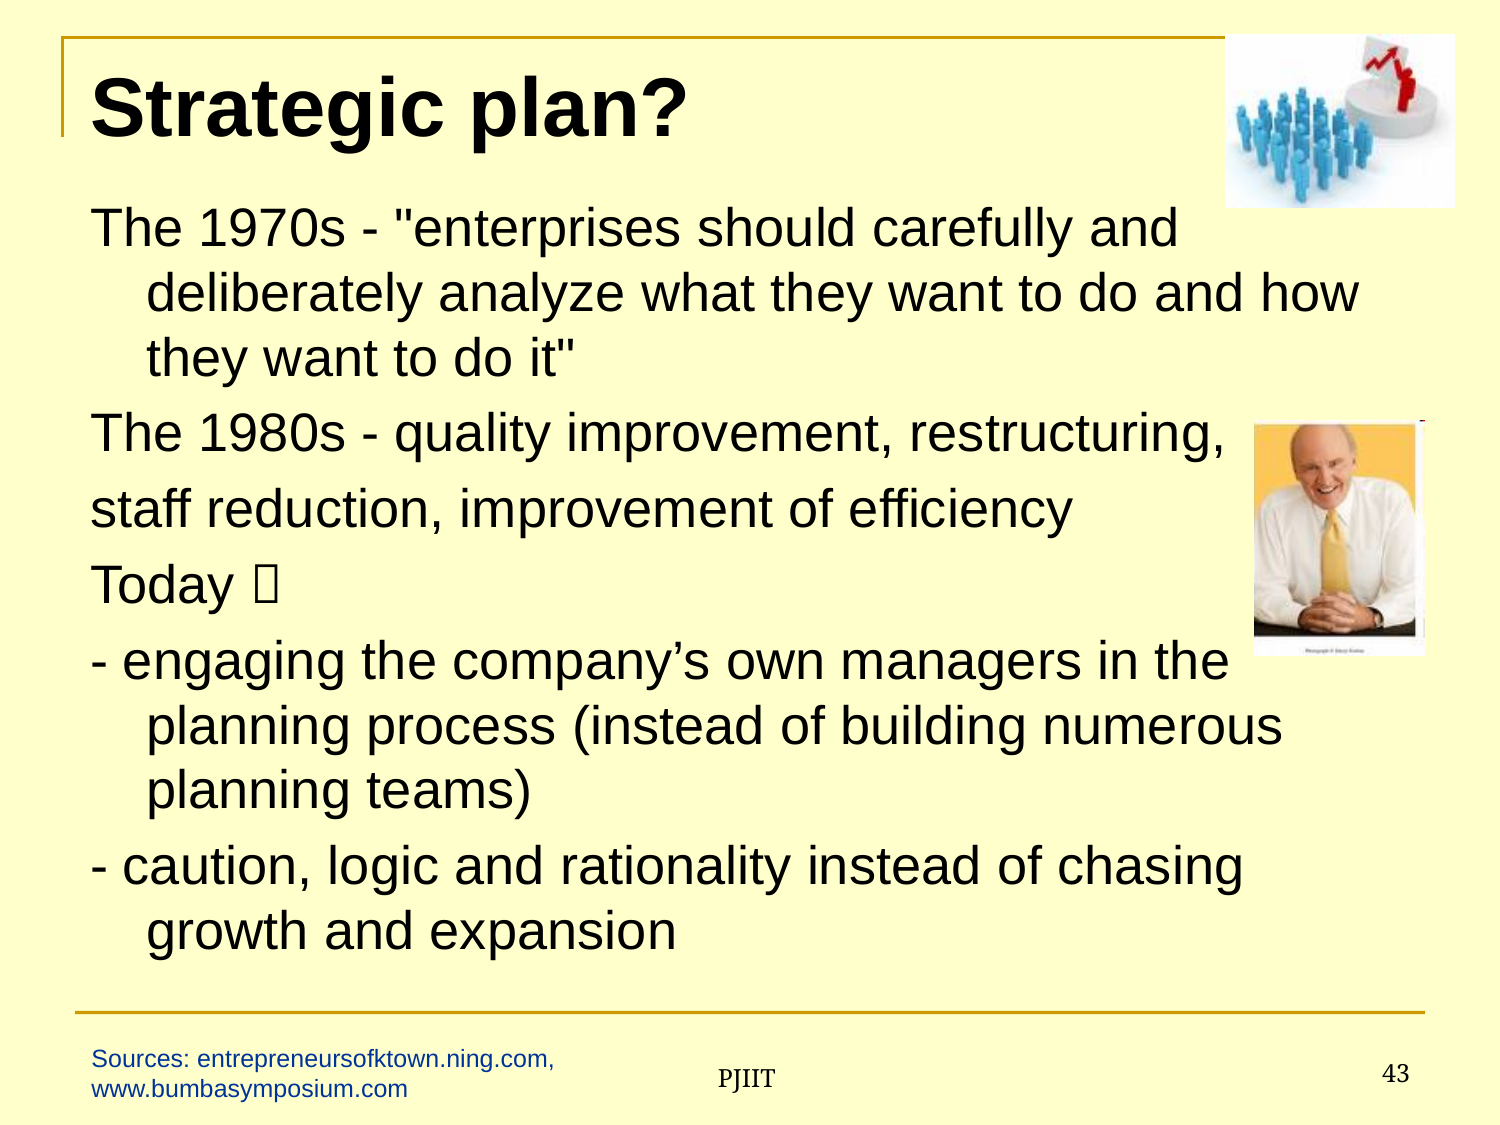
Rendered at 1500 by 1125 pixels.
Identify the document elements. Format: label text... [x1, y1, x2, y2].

slide_number 43 [1074, 1023, 1426, 1100]
footer PJIIT [512, 1024, 988, 1101]
picture [1254, 420, 1426, 656]
text_box Sources: entrepreneursofktown.ning.com, www.bumbasymposium.com [76, 1034, 609, 1110]
picture [1224, 34, 1455, 208]
title Strategic plan? [74, 45, 1219, 184]
list The 1970s - "enterprises should carefully and deliberately analyze what they want to do and how they want to do it" The 1980s - quality improvement, restructuring, staff reduction, improvement of efficiency Today  - engaging the company’s own managers in the planning process (instead of building numerous planning teams) - caution, logic and rationality instead of chasing growth and expansion [74, 184, 1426, 1006]
